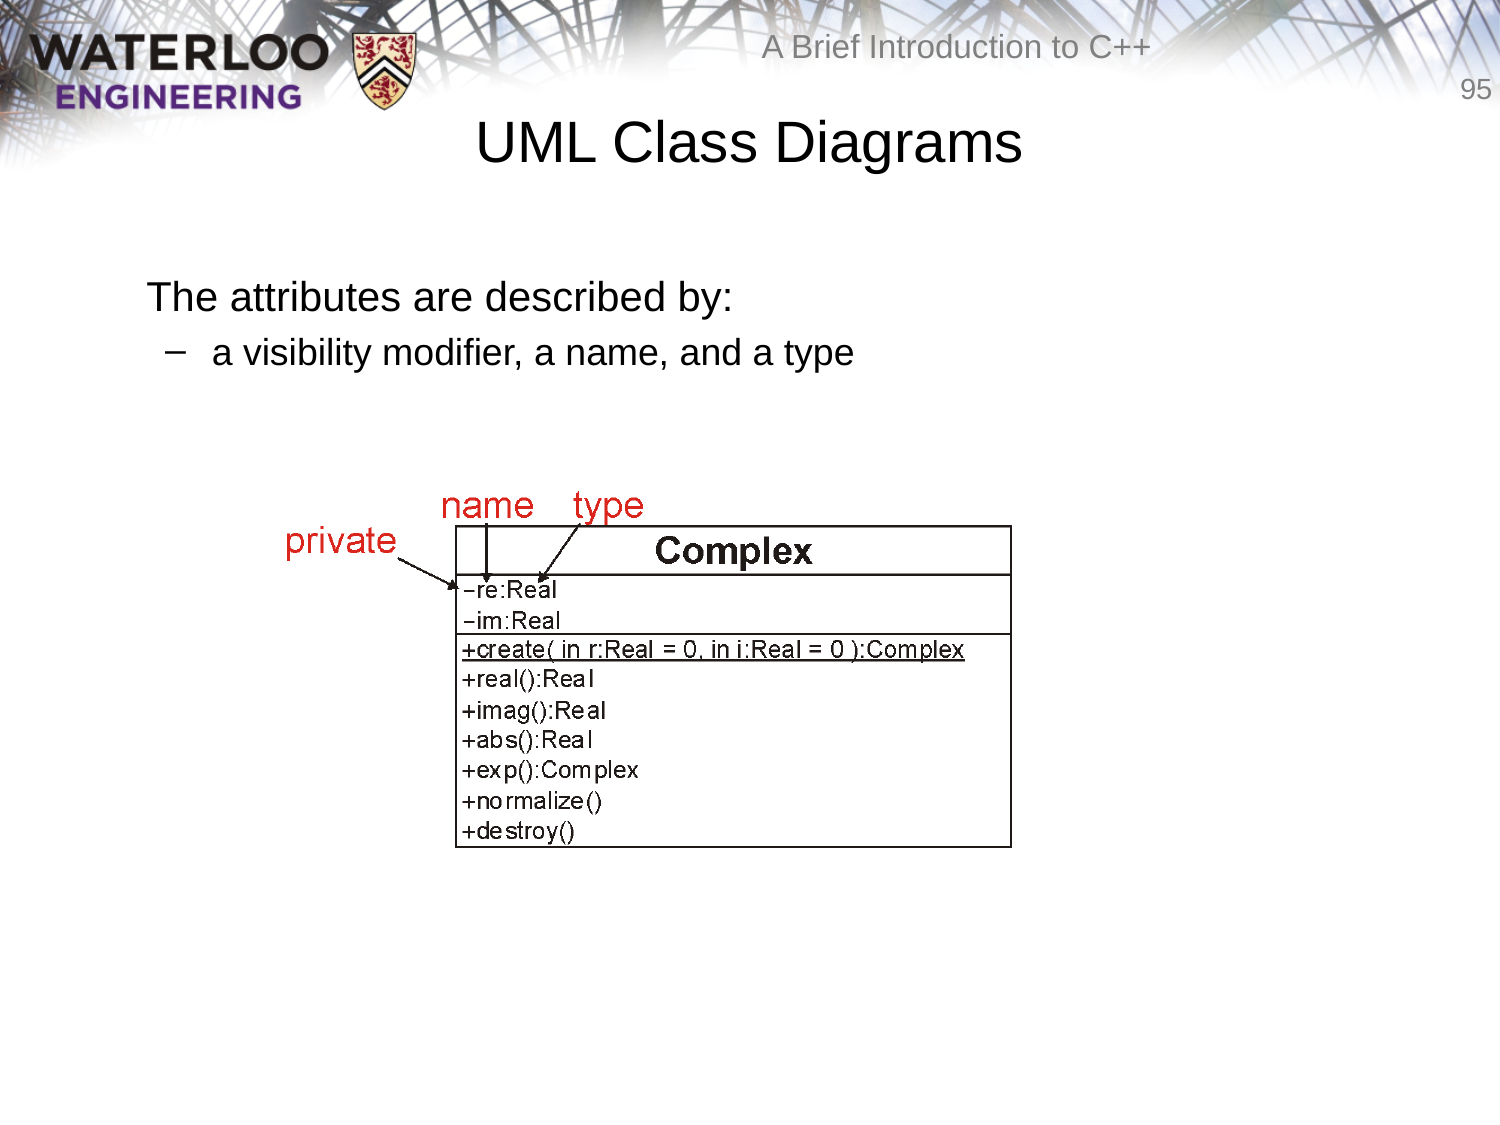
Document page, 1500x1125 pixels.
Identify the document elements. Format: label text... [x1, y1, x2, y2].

list The attributes are described by: a visibility modifier, a name, and a type [74, 262, 1426, 1006]
picture [0, 0, 1500, 1125]
title UML Class Diagrams [74, 44, 1426, 233]
